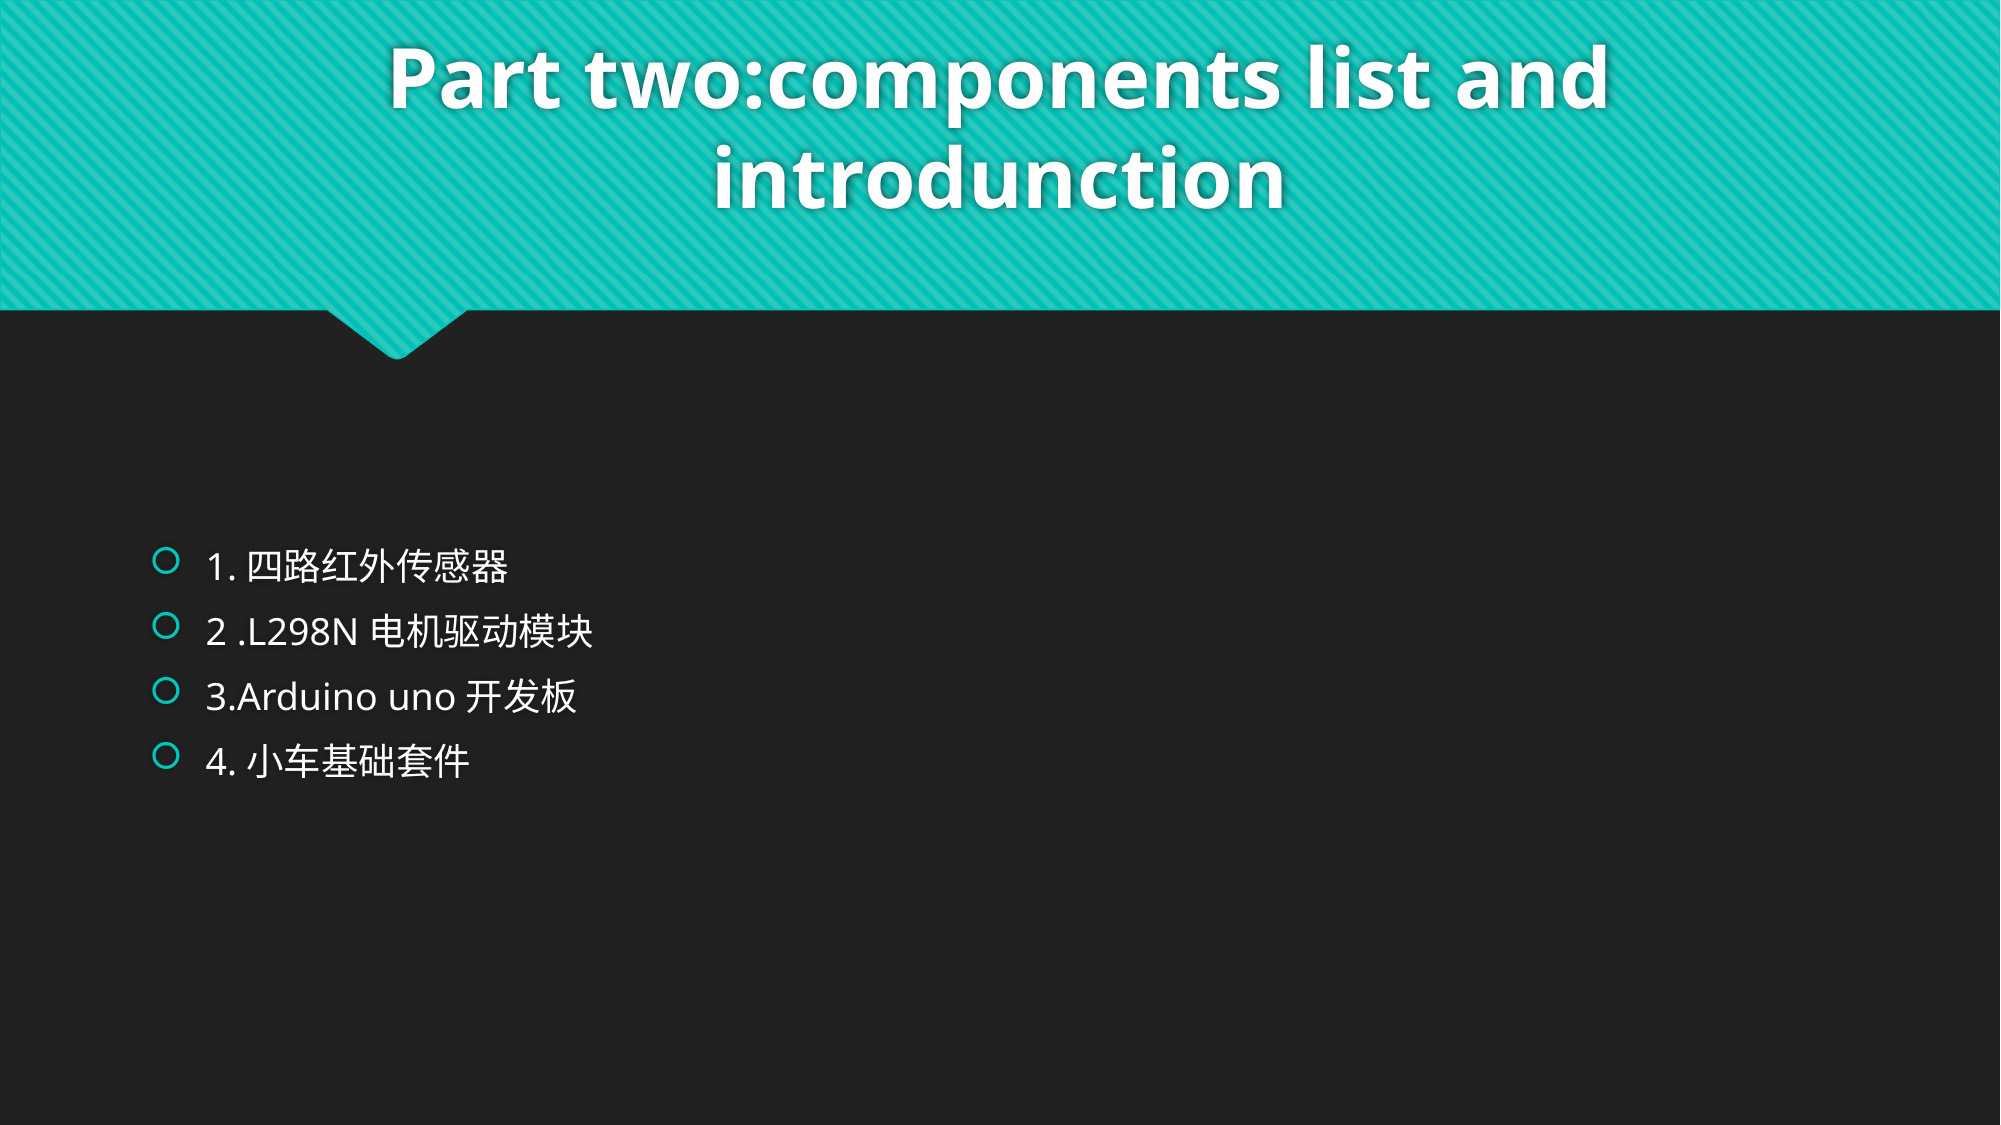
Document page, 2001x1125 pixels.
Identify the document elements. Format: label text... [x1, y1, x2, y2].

title Part two:components list and introdunction [132, 73, 1868, 233]
list 1.四路红外传感器 2 .L298N电机驱动模块 3.Arduino uno开发板 4.小车基础套件 [134, 364, 1866, 962]
